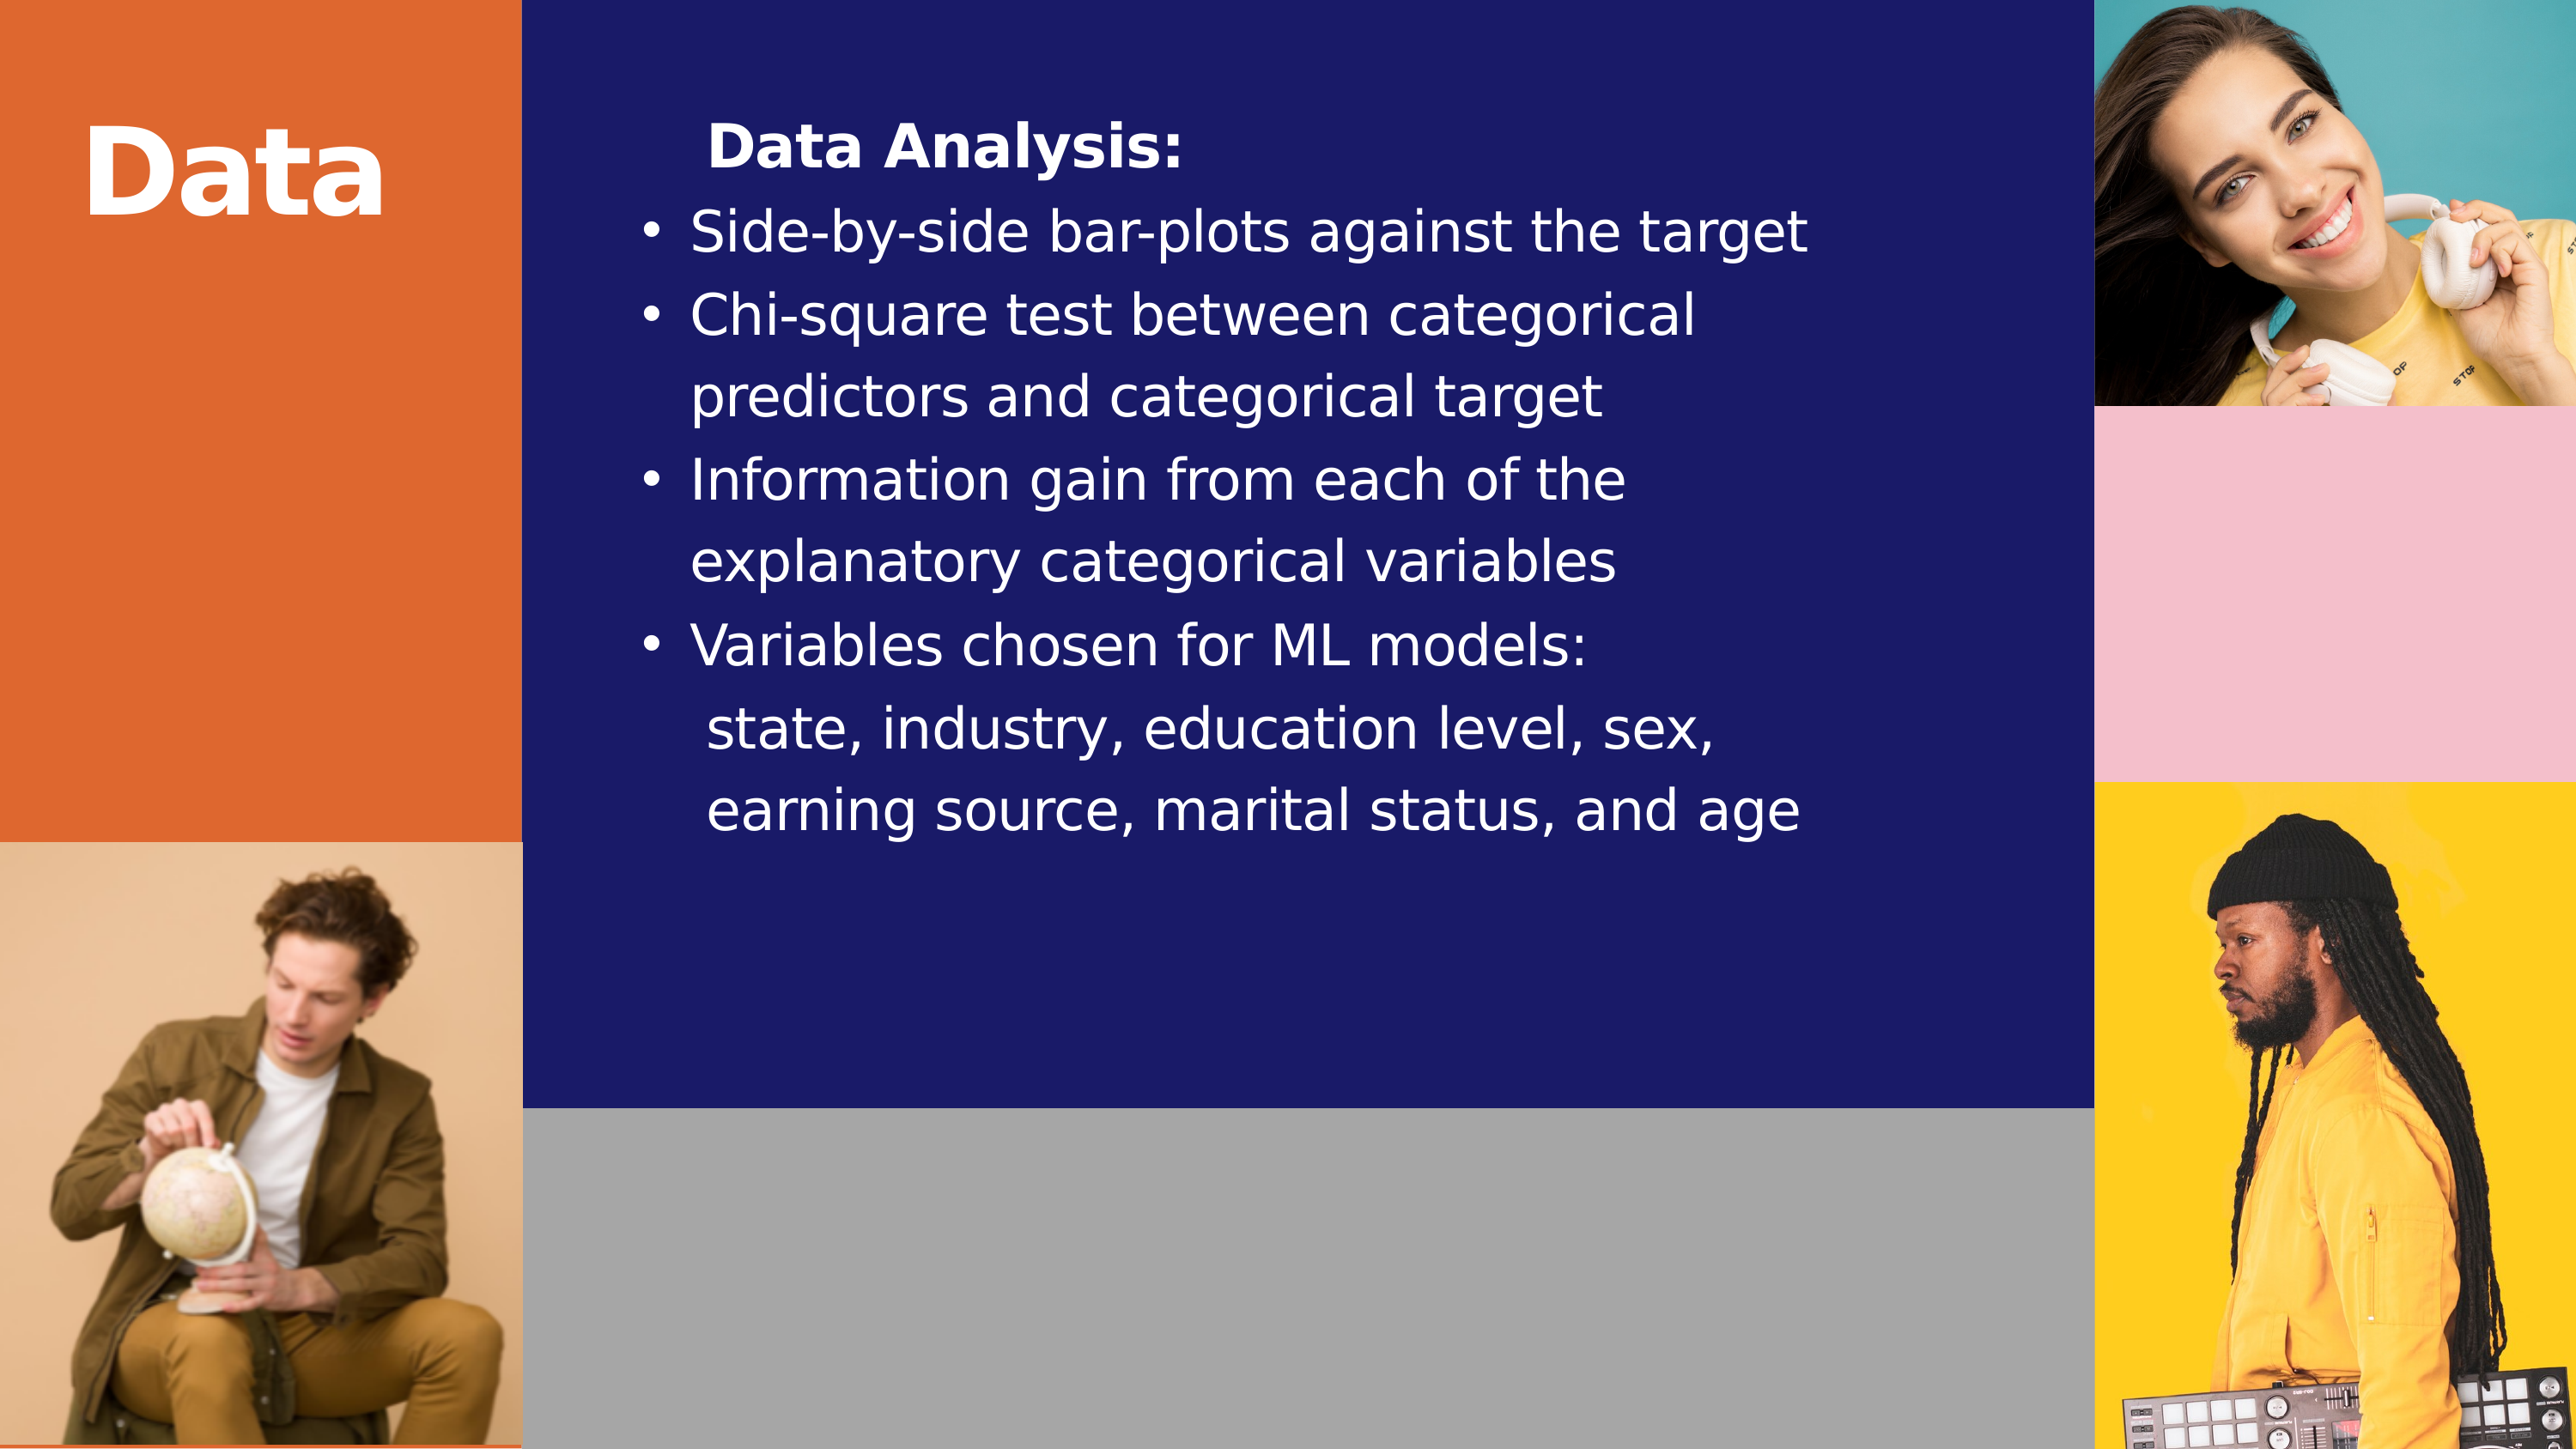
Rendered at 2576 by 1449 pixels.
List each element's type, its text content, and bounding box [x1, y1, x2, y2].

text_box Data [77, 91, 703, 313]
text_box [2094, 782, 2576, 1449]
text_box [0, 0, 521, 841]
text_box Data Analysis: Side-by-side bar-plots against the target Chi-square test between categorical predictors and categorical target Information gain from each of the explanatory categorical variables Variables chosen for ML models: state, industry, education level, sex, earning source, marital status, and age [575, 91, 1914, 931]
text_box [521, 0, 2094, 1108]
text_box [2094, 0, 2576, 406]
text_box [525, 1108, 2094, 1449]
text_box [2094, 406, 2576, 782]
picture [0, 841, 523, 1445]
